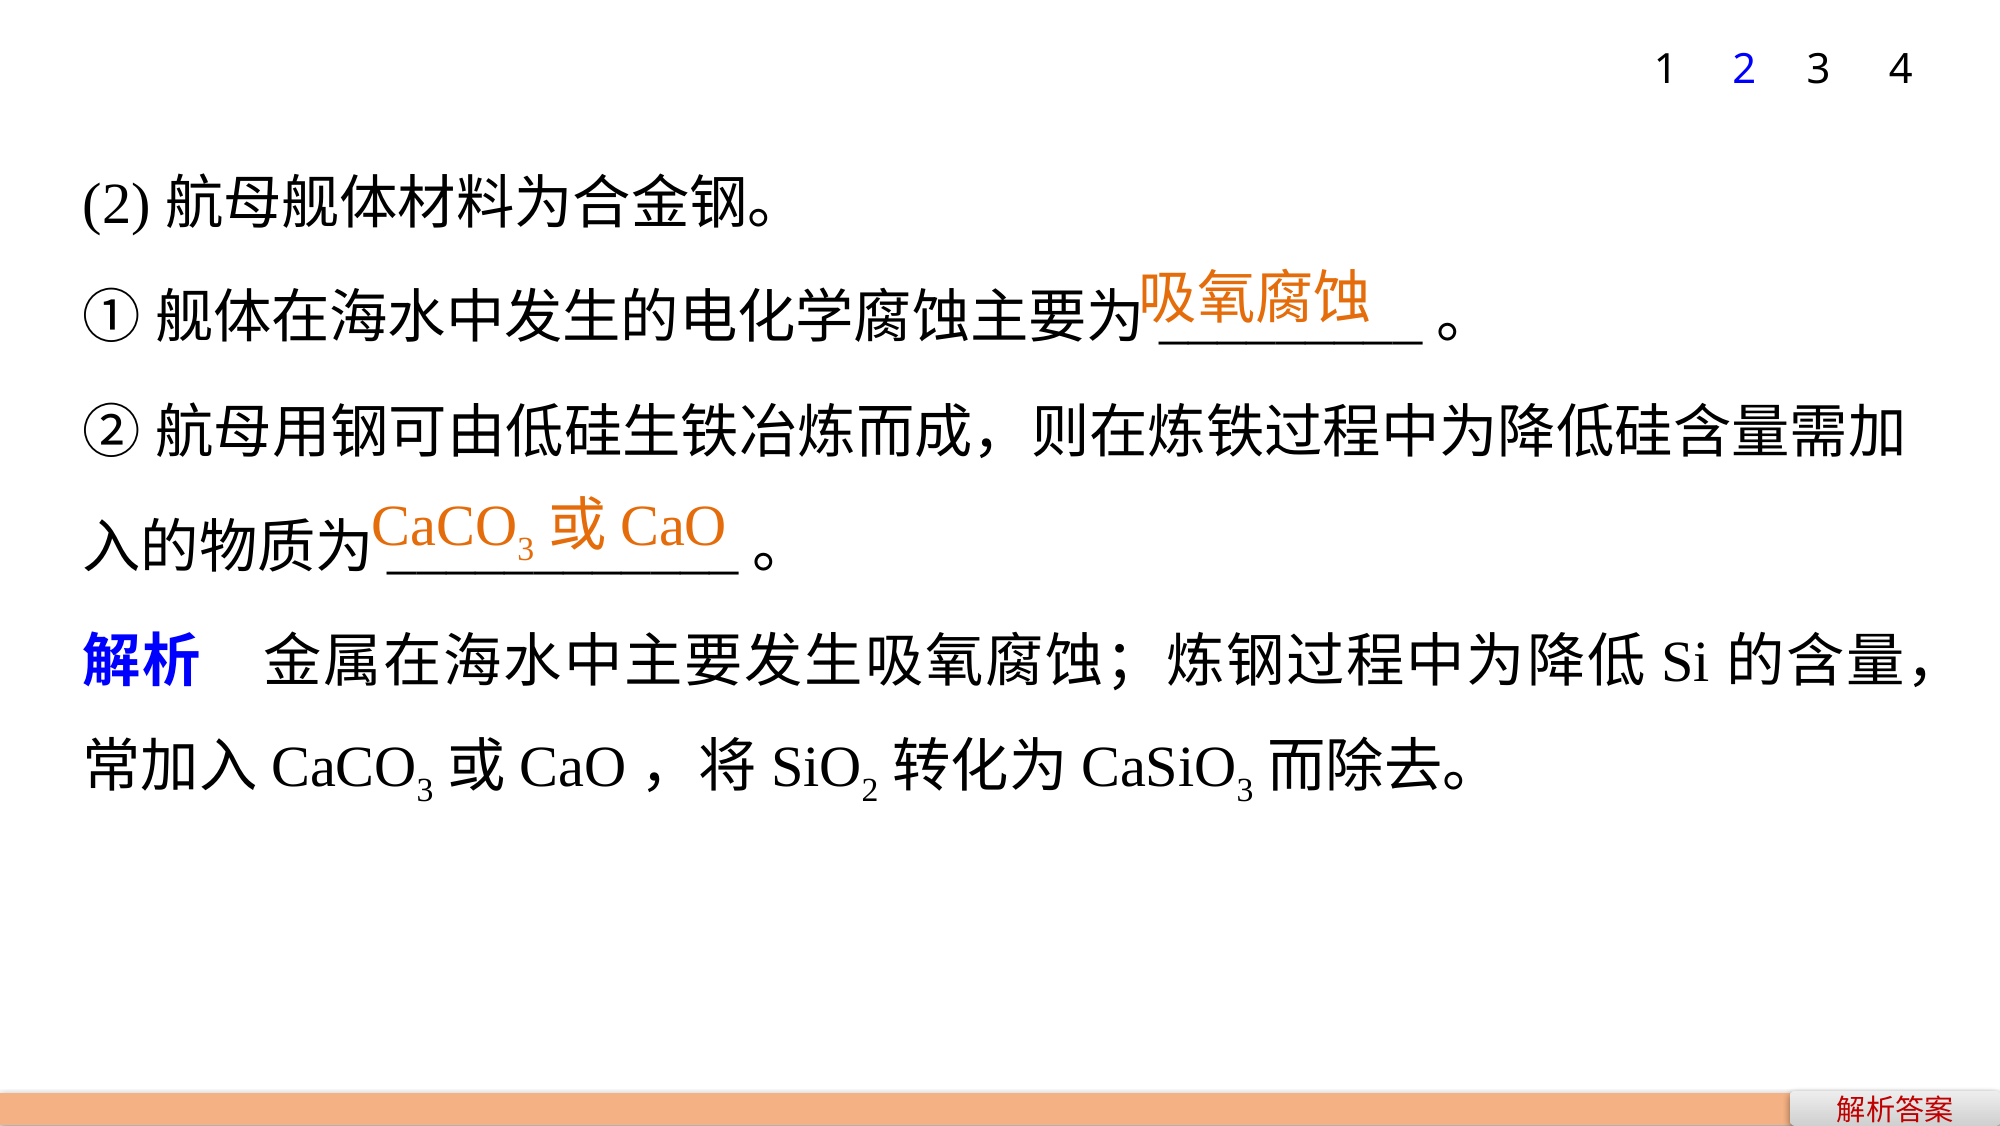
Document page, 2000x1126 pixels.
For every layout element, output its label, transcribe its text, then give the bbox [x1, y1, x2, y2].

text_box (2)航母舰体材料为合金钢。 ①舰体在海水中发生的电化学腐蚀主要为_________。 ②航母用钢可由低硅生铁冶炼而成，则在炼铁过程中为降低硅含量需加入的物质为____________。 解析 金属在海水中主要发生吸氧腐蚀；炼钢过程中为降低Si的含量，常加入CaCO3或CaO，将SiO2转化为CaSiO3而除去。 [67, 113, 1922, 816]
text_box CaCO3或CaO [357, 479, 742, 575]
text_box 1 [1632, 19, 1698, 114]
text_box 2 [1715, 19, 1777, 113]
text_box 4 [1867, 19, 1933, 114]
text_box 吸氧腐蚀 [1124, 253, 1387, 338]
text_box [0, 1092, 1787, 1126]
text_box 解析答案 [1788, 1089, 2000, 1126]
text_box 3 [1793, 19, 1851, 113]
